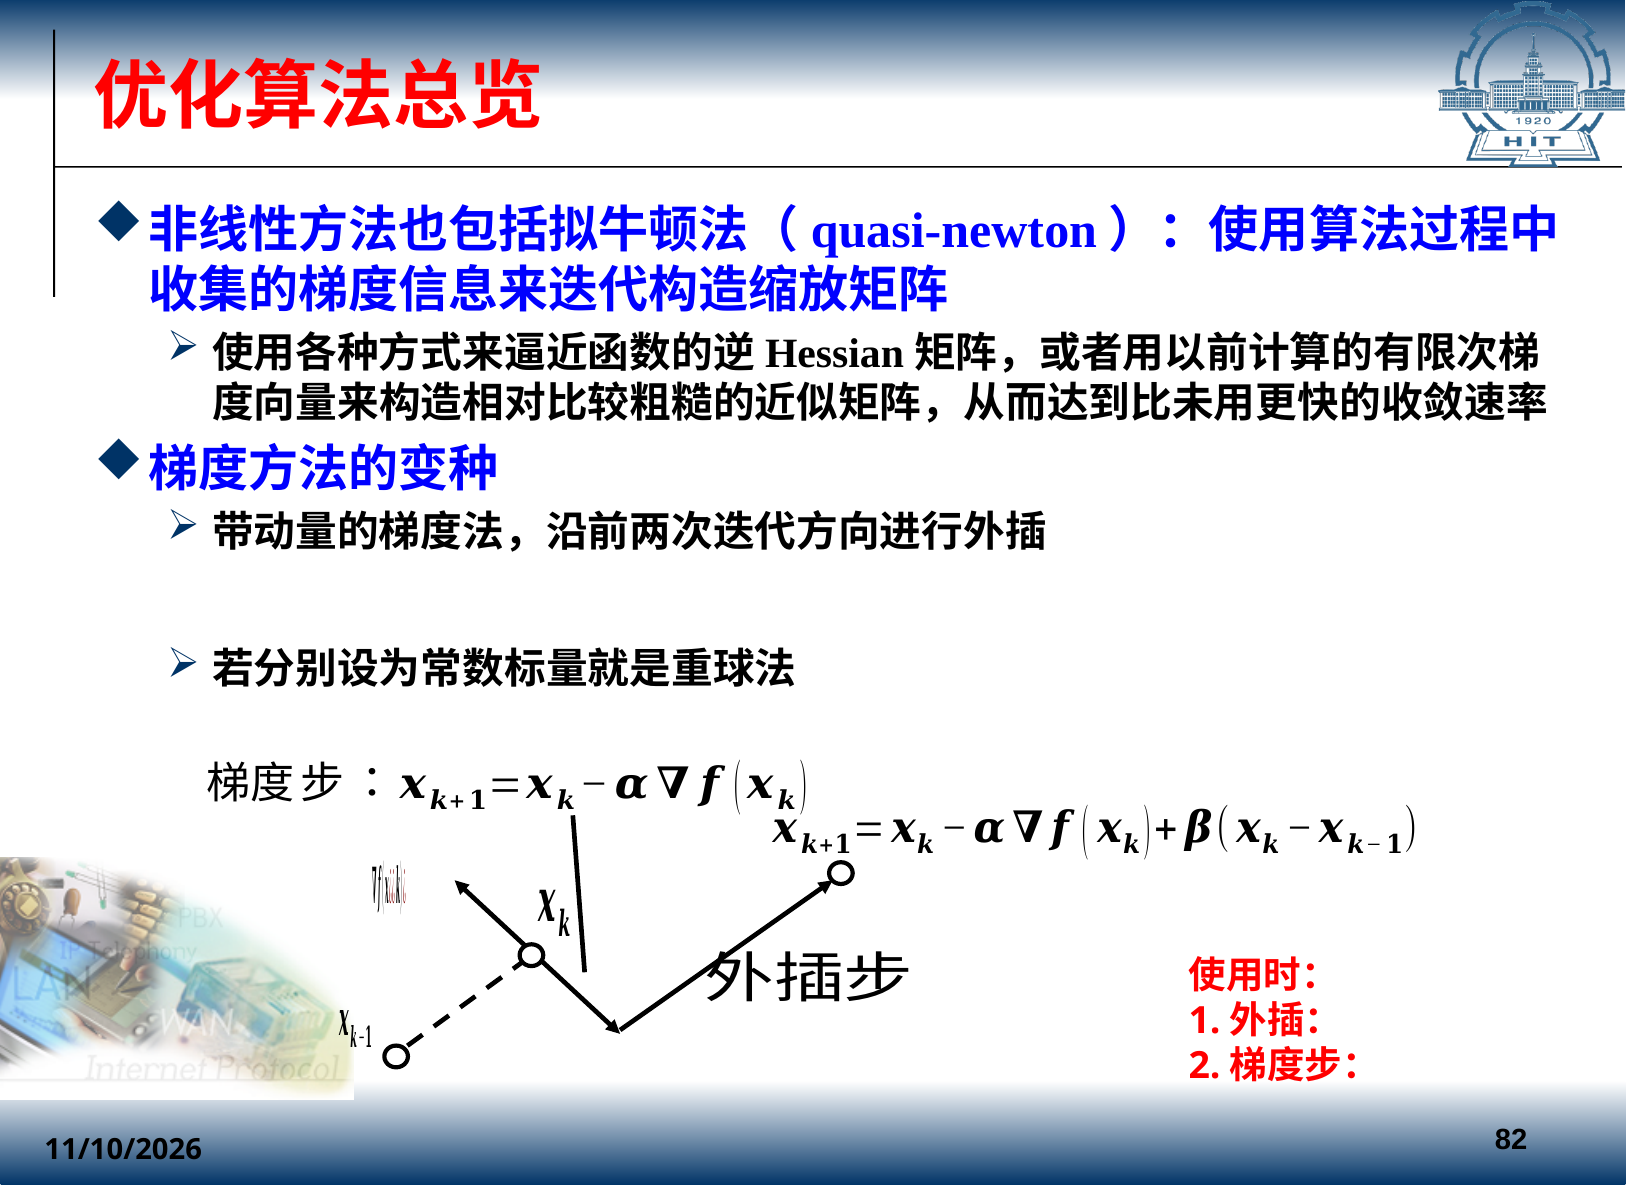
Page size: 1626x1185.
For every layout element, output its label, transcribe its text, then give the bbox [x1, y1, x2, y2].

title 优化算法总览 [78, 29, 1498, 155]
picture [0, 857, 354, 1100]
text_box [206, 757, 1419, 1068]
picture [1438, 1, 1626, 167]
